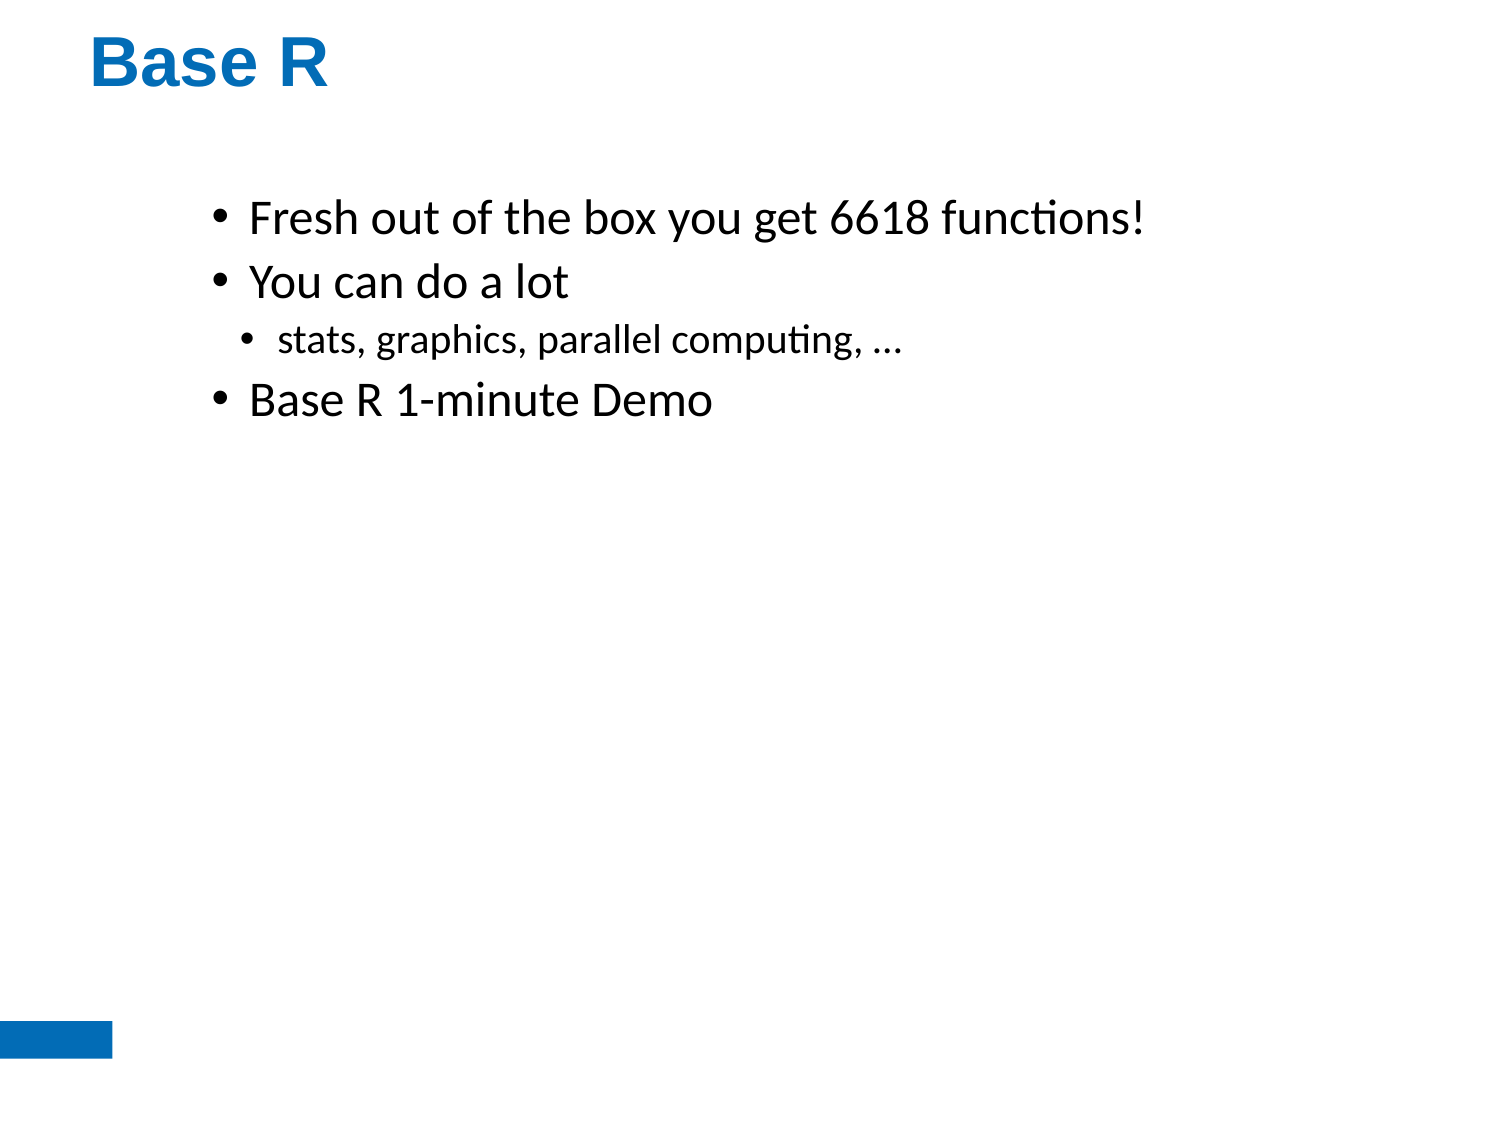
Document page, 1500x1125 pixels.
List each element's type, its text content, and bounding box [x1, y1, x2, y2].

title Base R [75, 17, 1425, 184]
list Fresh out of the box you get 6618 functions! You can do a lot stats, graphics, parallel computing, … Base R 1-minute Demo [75, 184, 1425, 1042]
